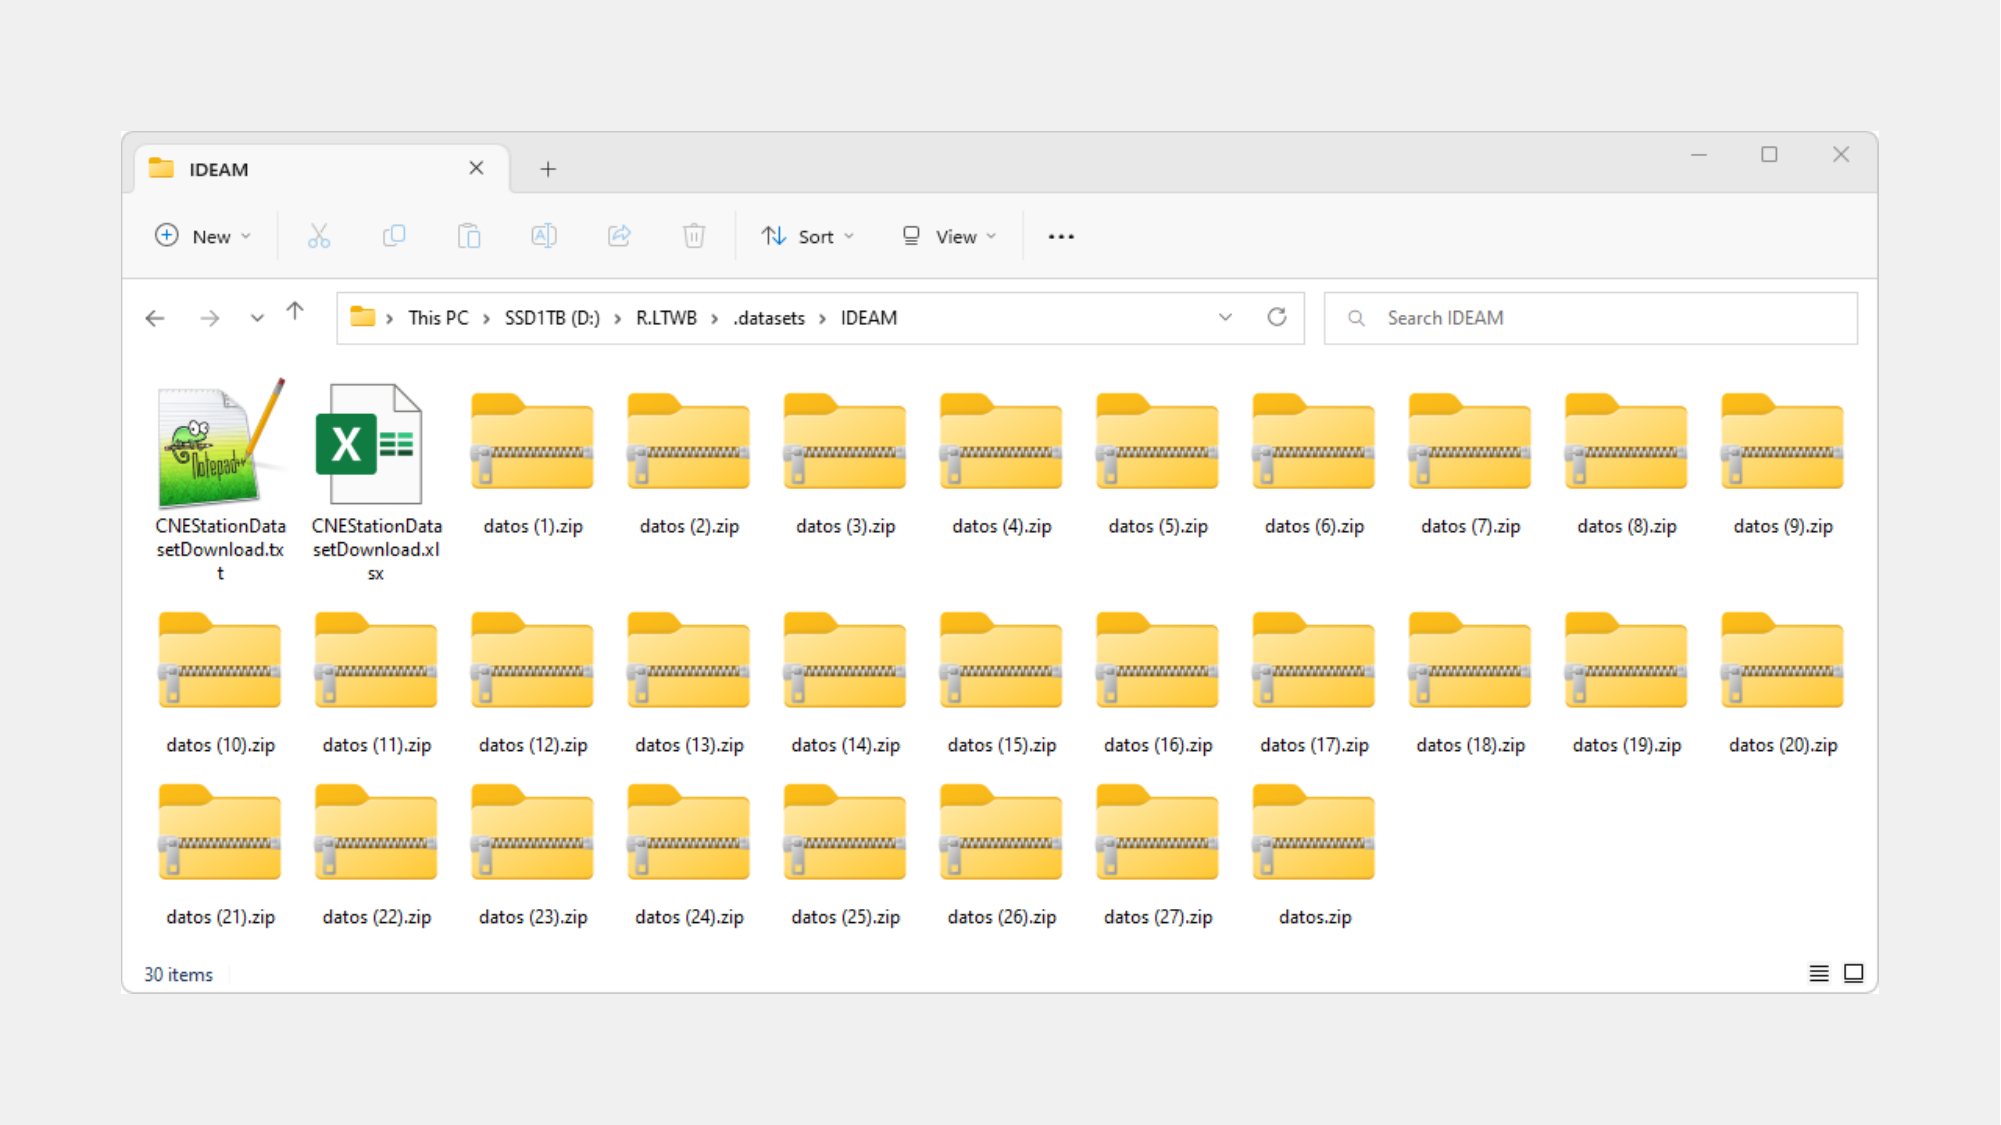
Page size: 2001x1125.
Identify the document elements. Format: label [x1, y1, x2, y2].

picture [121, 131, 1879, 994]
